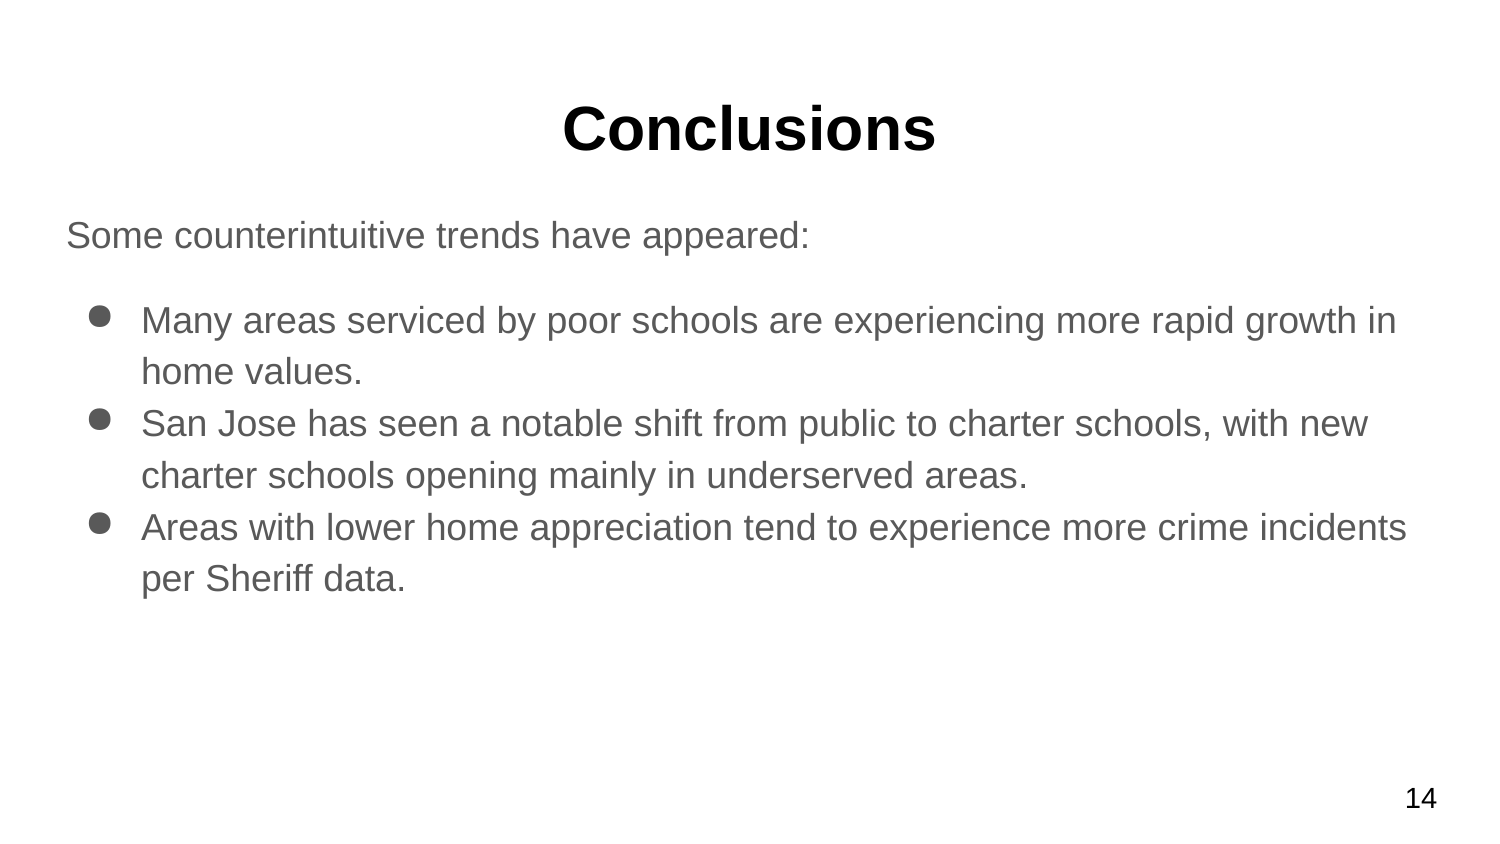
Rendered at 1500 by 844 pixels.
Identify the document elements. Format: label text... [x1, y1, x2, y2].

slide_number ‹#› [1389, 764, 1480, 830]
list Some counterintuitive trends have appeared: Many areas serviced by poor schools are experiencing more rapid growth in home values. San Jose has seen a notable shift from public to charter schools, with new charter schools opening mainly in underserved areas. Areas with lower home appreciation tend to experience more crime incidents per Sheriff data. [51, 189, 1449, 750]
title Conclusions [51, 72, 1449, 167]
